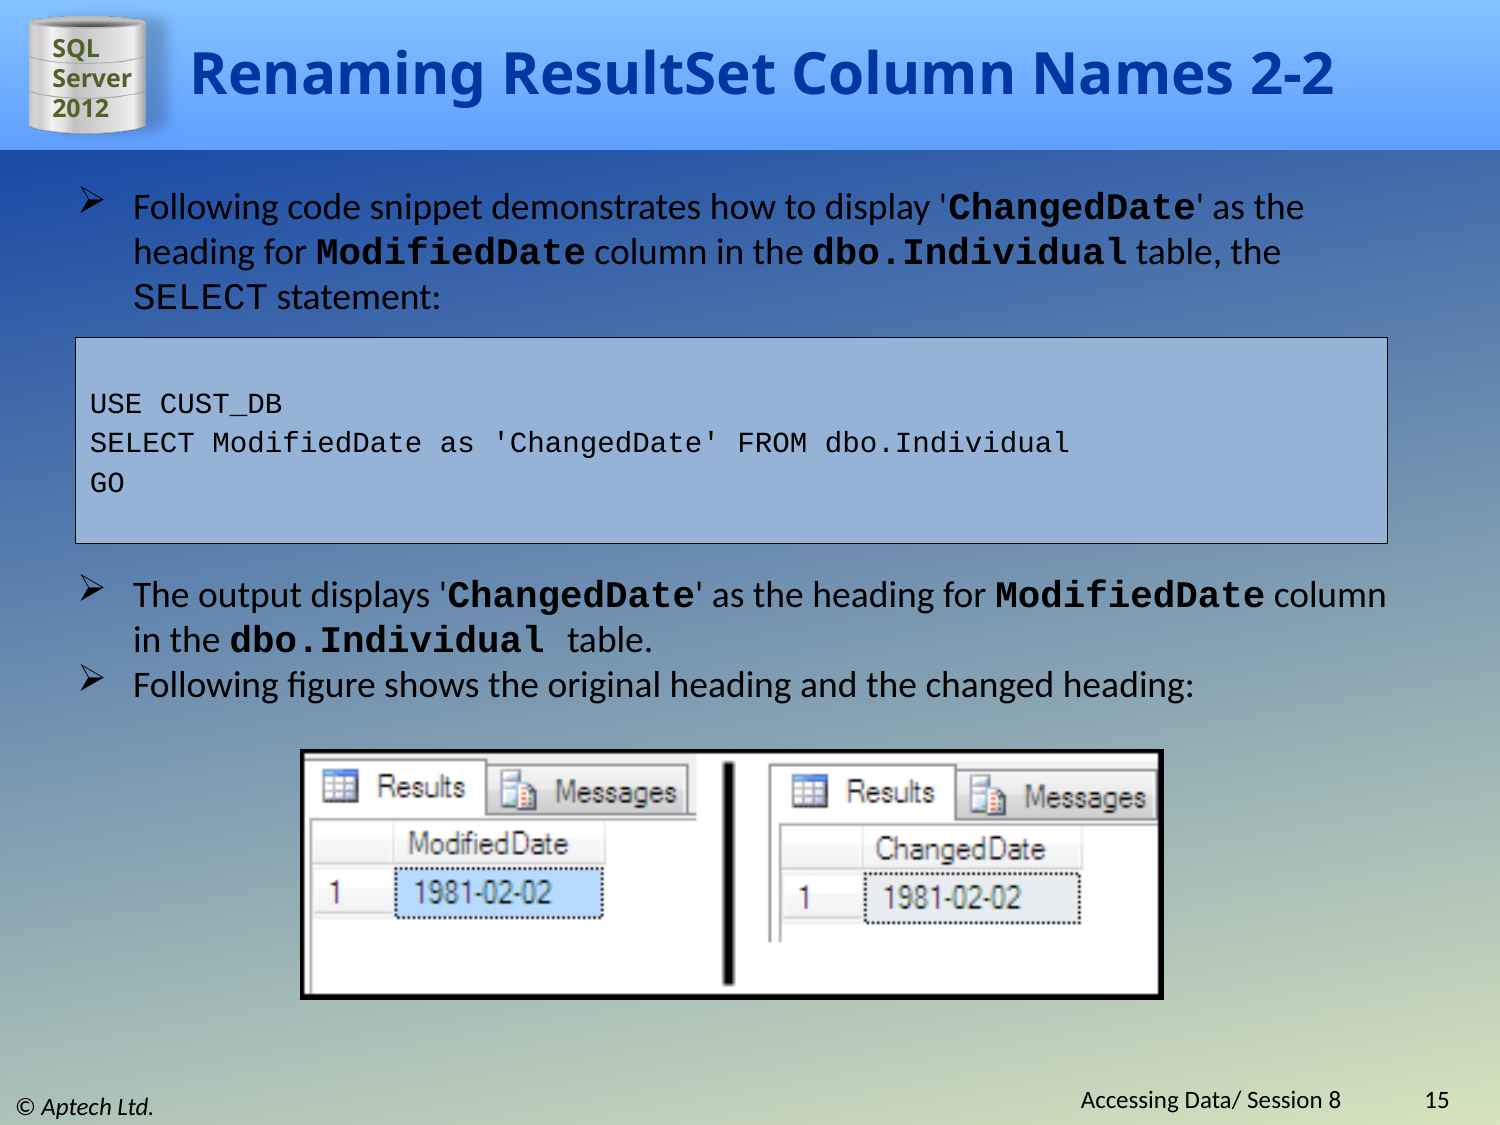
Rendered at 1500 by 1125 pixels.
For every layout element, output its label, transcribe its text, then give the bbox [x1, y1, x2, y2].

footer Accessing Data/ Session 8 [375, 1084, 1363, 1113]
picture [24, 0, 150, 150]
title Renaming ResultSet Column Names 2-2 [174, 37, 1426, 106]
picture [299, 749, 1164, 1001]
slide_number 15 [1363, 1084, 1465, 1113]
text_box The output displays 'ChangedDate' as the heading for ModifiedDate column in the dbo.Individual table. Following figure shows the original heading and the changed heading: [62, 562, 1438, 713]
text_box Following code snippet demonstrates how to display 'ChangedDate' as the heading for ModifiedDate column in the dbo.Individual table, the SELECT statement: [62, 174, 1438, 325]
text_box USE CUST_DB SELECT ModifiedDate as 'ChangedDate' FROM dbo.Individual GO [75, 337, 1388, 544]
